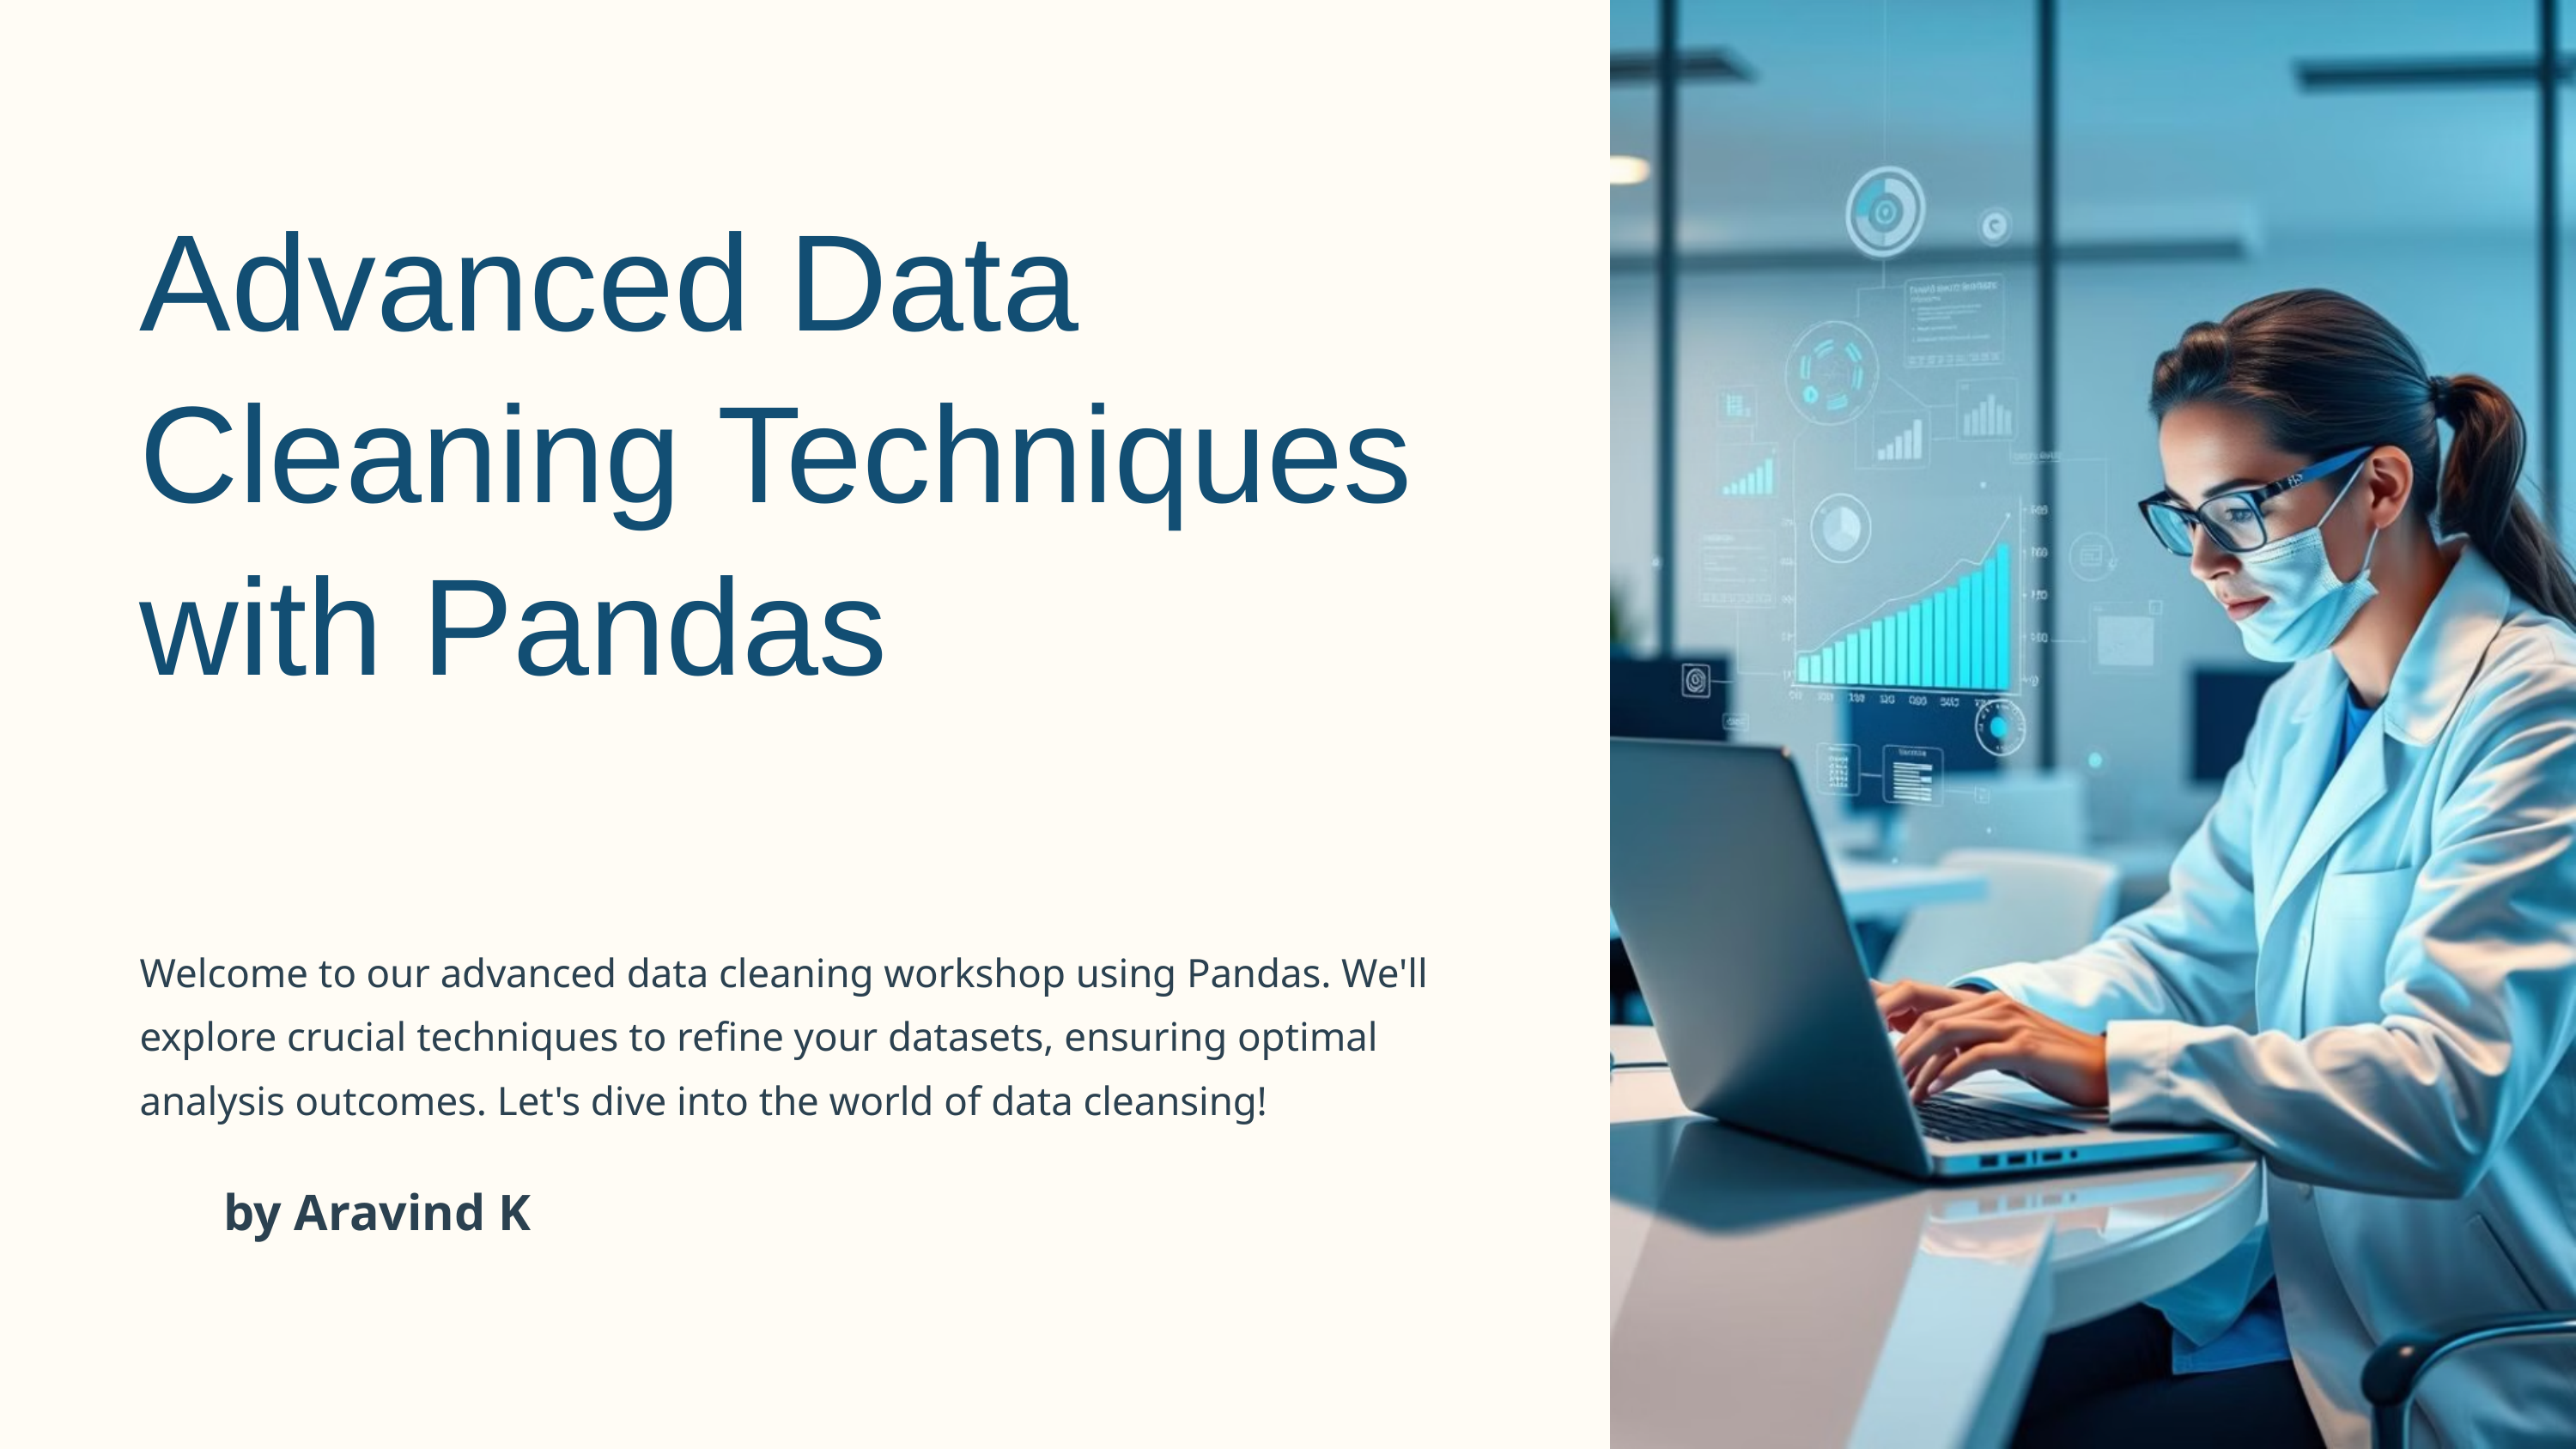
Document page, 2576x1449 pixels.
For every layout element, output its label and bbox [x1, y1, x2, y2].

text_box [0, 0, 2576, 1449]
